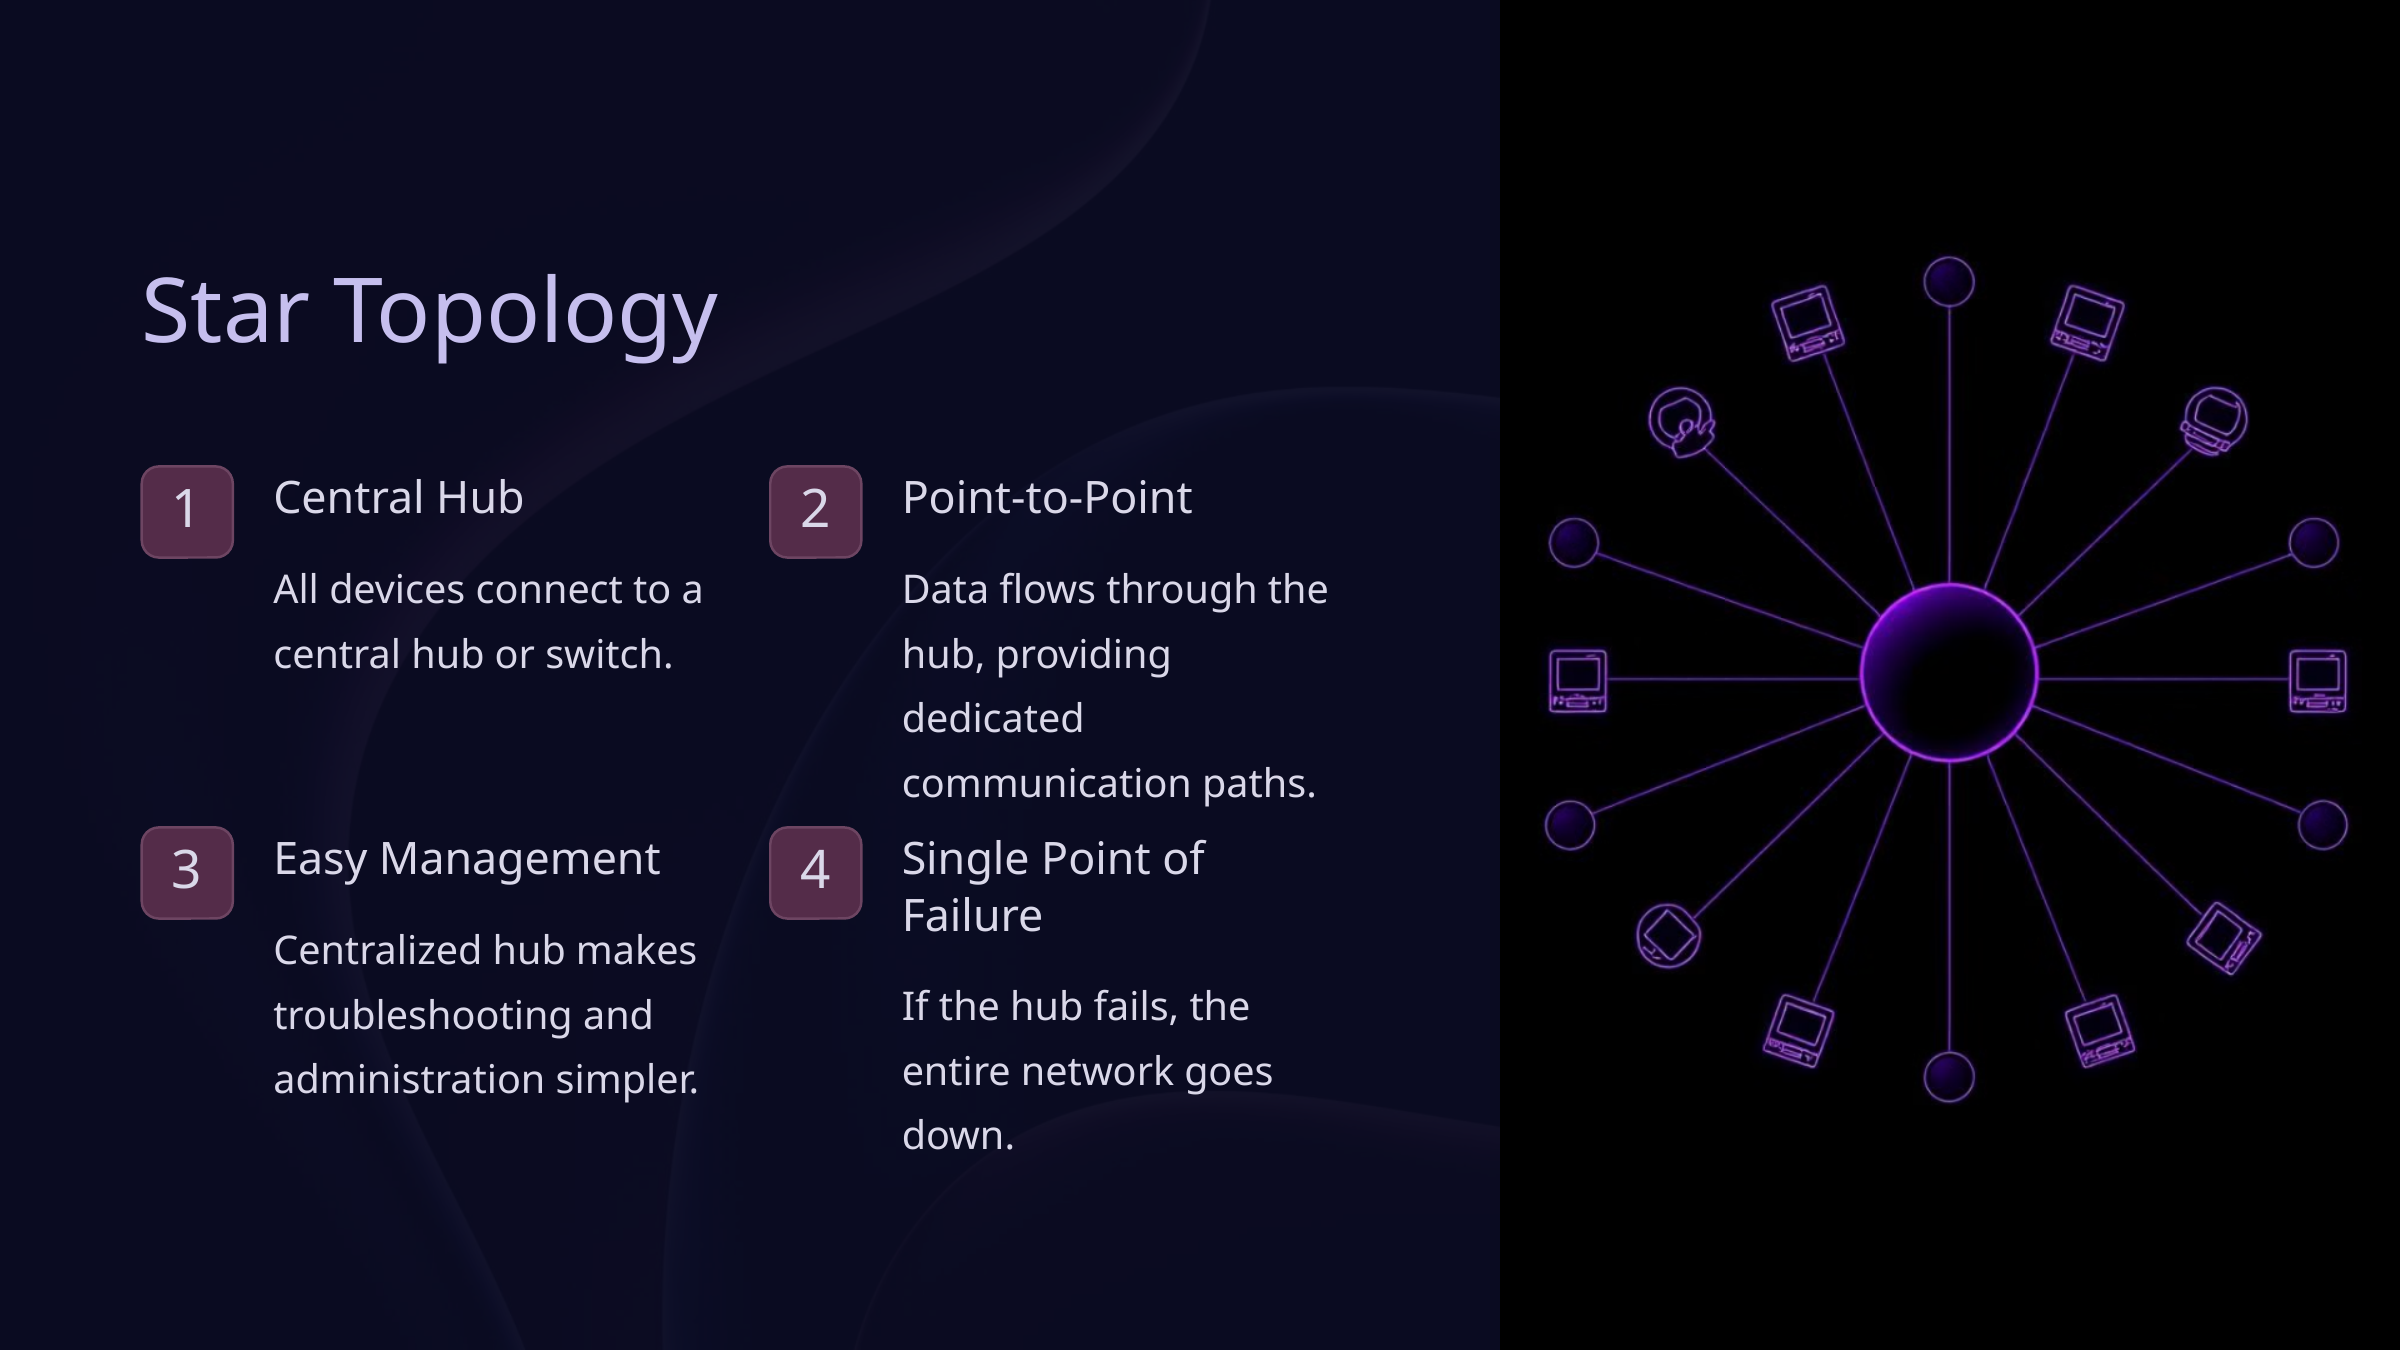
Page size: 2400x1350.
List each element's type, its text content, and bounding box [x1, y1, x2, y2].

text_box All devices connect to a central hub or switch. [273, 546, 730, 677]
text_box [141, 466, 233, 558]
text_box [141, 827, 233, 919]
text_box [770, 466, 862, 558]
text_box 1 [177, 484, 198, 539]
text_box Central Hub [273, 466, 724, 523]
text_box Point-to-Point [901, 466, 1352, 523]
picture [1499, 0, 2400, 1350]
text_box Data flows through the hub, providing dedicated communication paths. [901, 546, 1359, 742]
text_box Easy Management [273, 827, 724, 884]
text_box Single Point of Failure [901, 827, 1359, 940]
text_box 4 [799, 845, 833, 900]
text_box 3 [171, 845, 203, 900]
text_box Centralized hub makes troubleshooting and administration simpler. [273, 907, 730, 1103]
text_box If the hub fails, the entire network goes down. [901, 964, 1359, 1094]
text_box [770, 827, 862, 919]
text_box 2 [800, 484, 832, 539]
text_box Star Topology [141, 247, 1042, 361]
